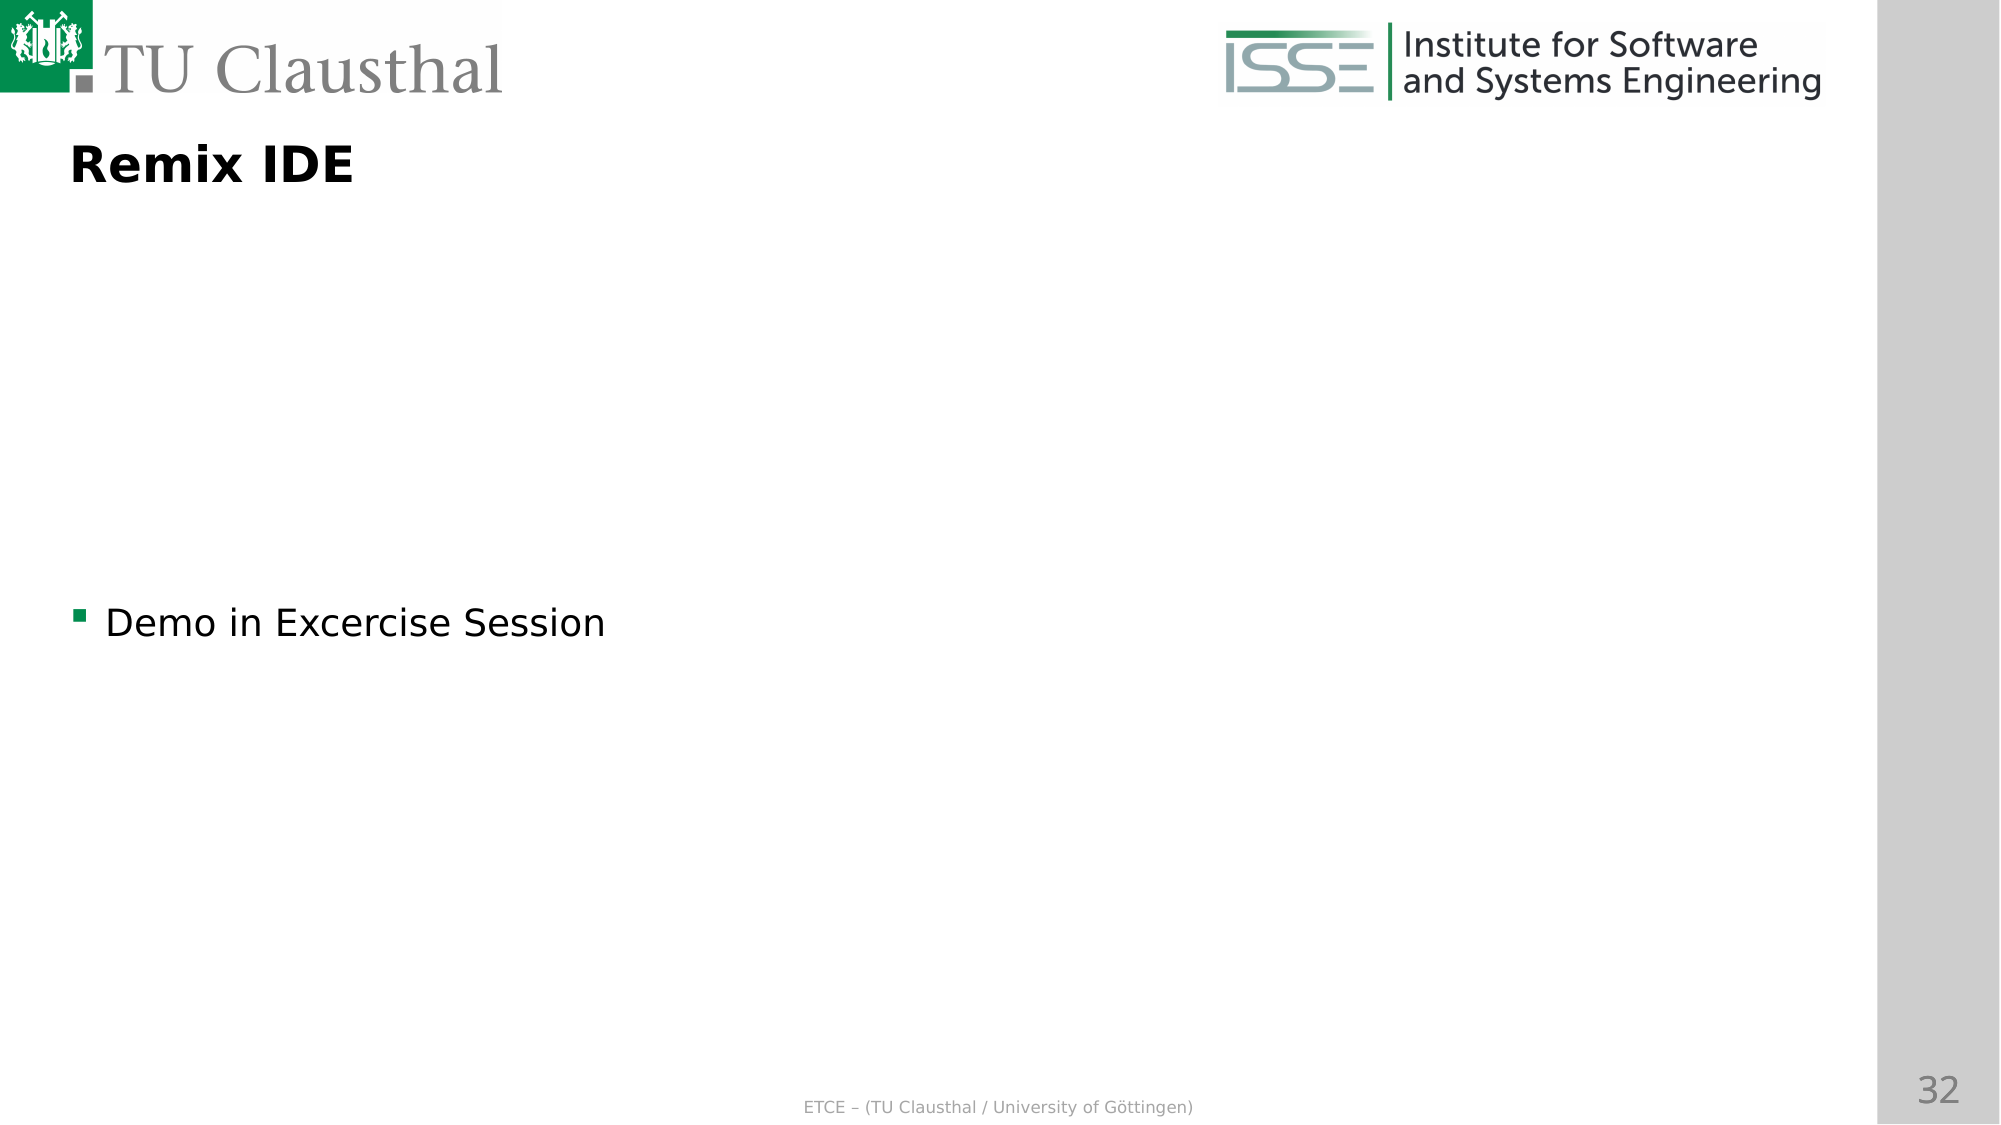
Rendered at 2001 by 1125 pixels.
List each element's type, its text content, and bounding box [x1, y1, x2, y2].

picture [1218, 22, 1826, 107]
text_box Remix IDE [55, 125, 1819, 208]
text_box Demo in Excercise Session [55, 208, 1819, 1035]
picture [0, 0, 502, 93]
